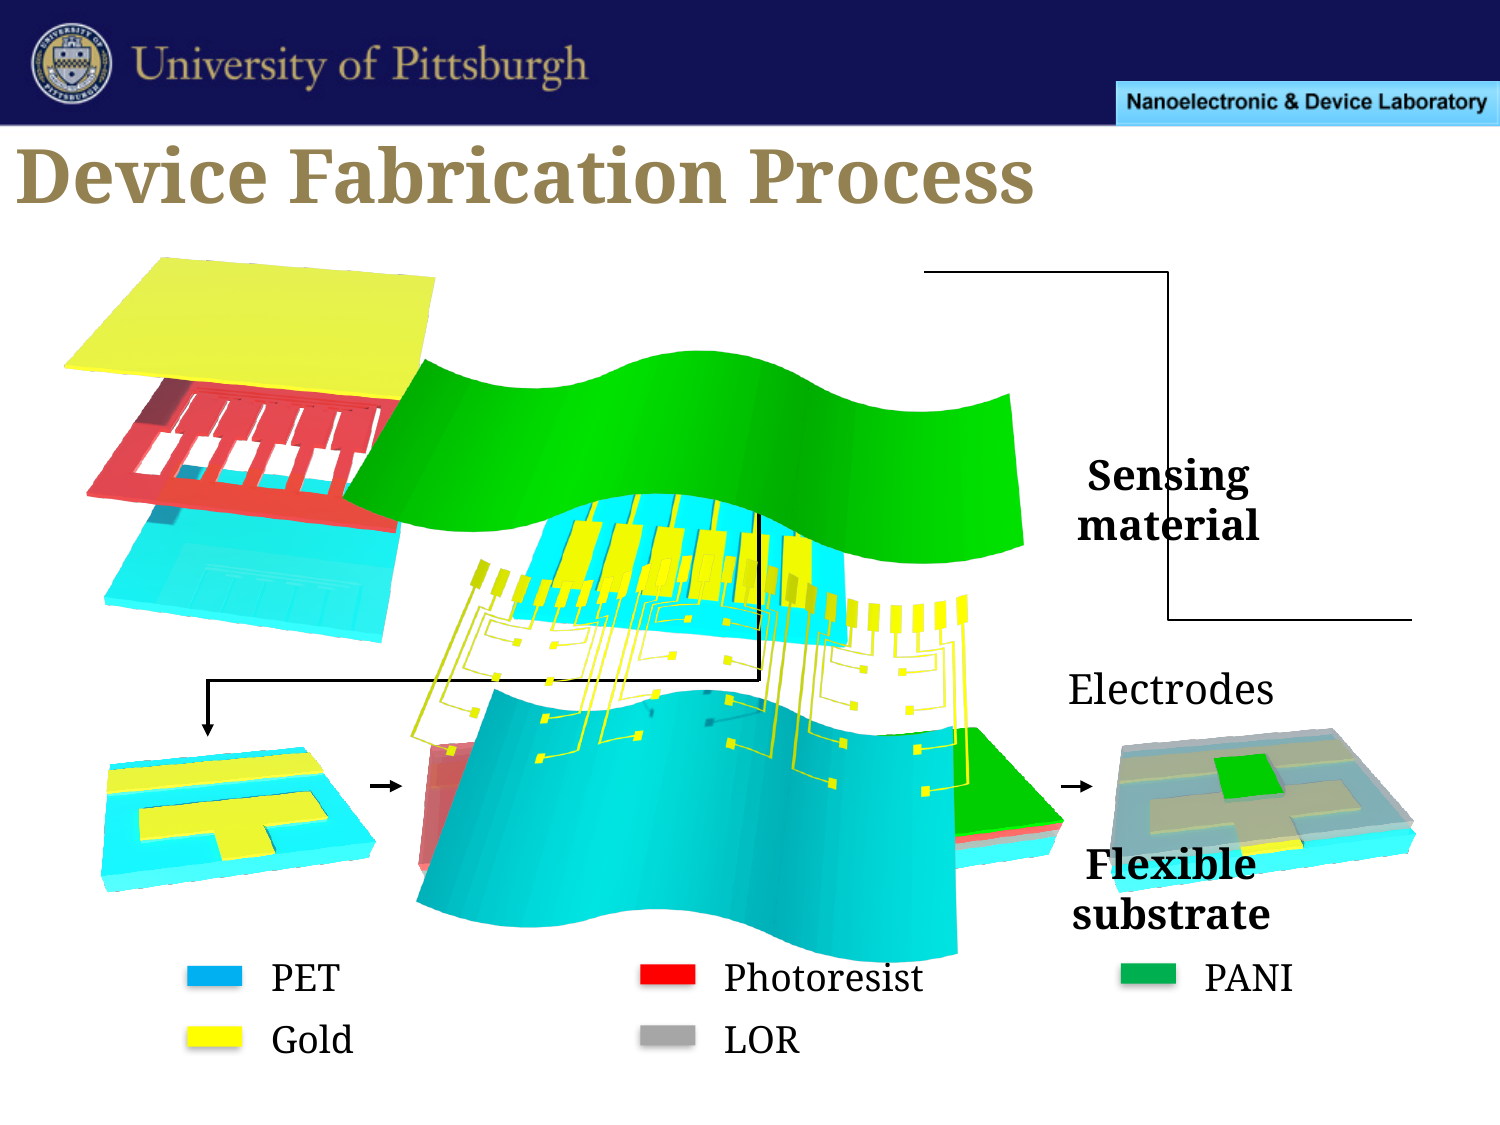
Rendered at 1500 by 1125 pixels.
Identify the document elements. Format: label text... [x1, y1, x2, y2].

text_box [308, 324, 1321, 987]
picture [0, 0, 1500, 1125]
title Device Fabrication Process [0, 125, 1300, 205]
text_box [0, 208, 1457, 1082]
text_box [923, 271, 1413, 621]
